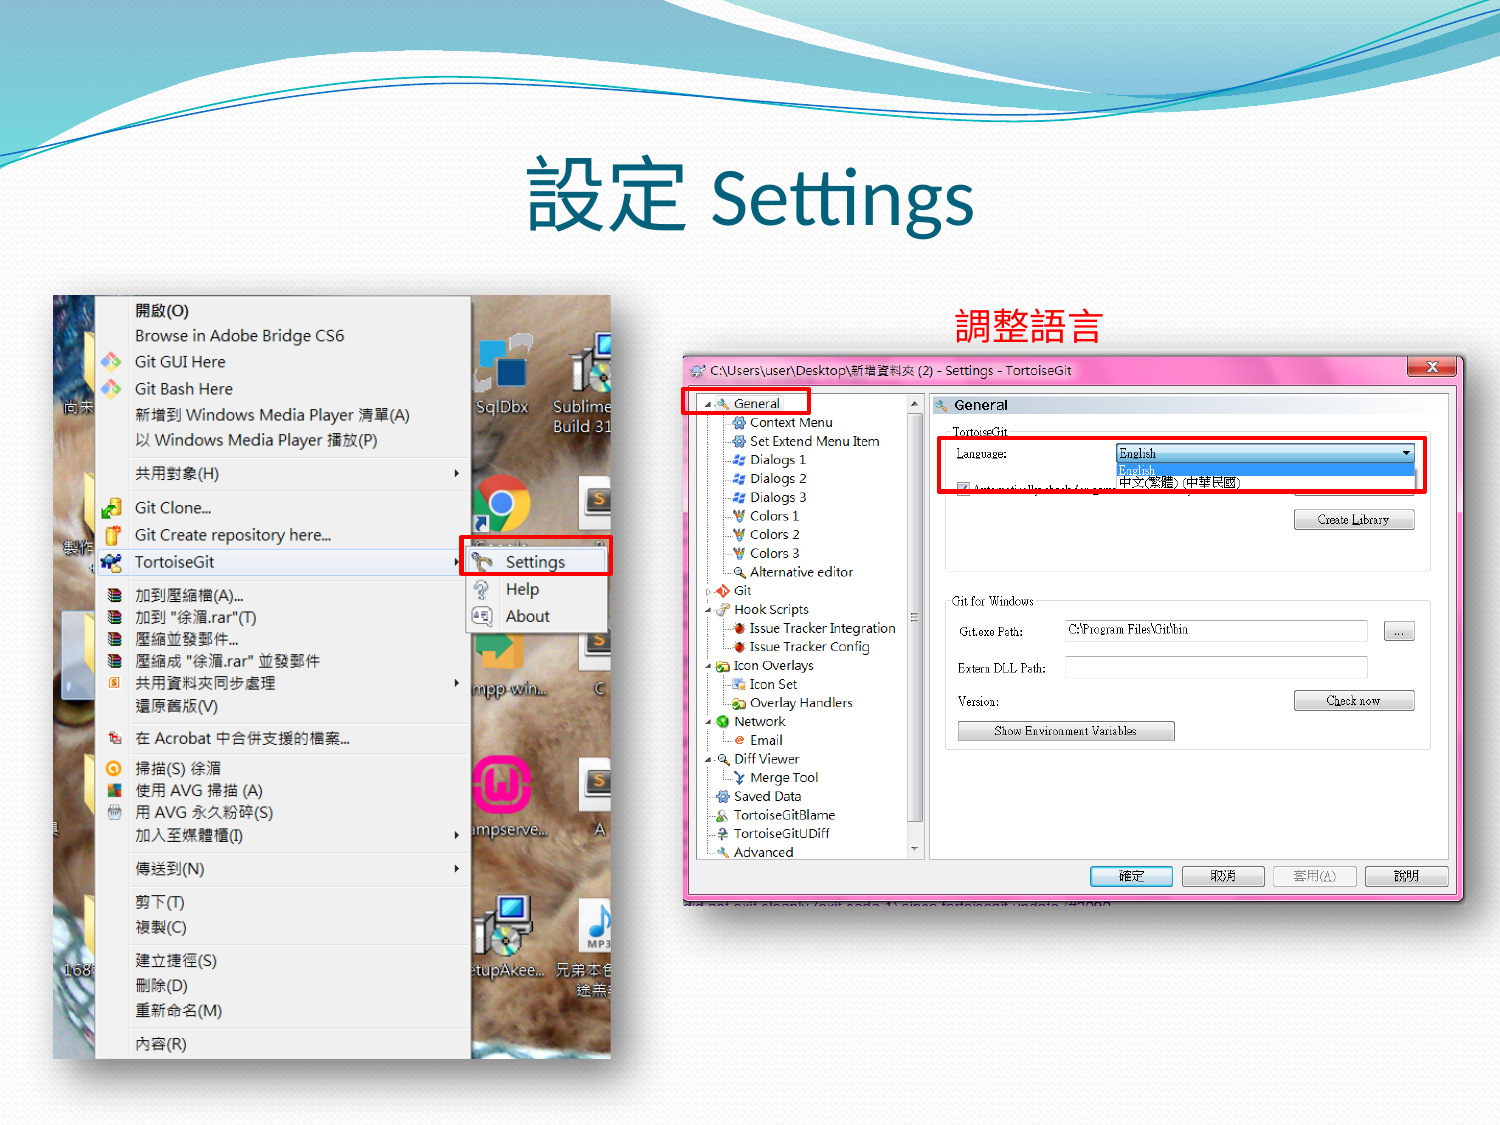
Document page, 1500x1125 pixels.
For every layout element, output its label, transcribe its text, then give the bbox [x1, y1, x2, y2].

picture [52, 295, 611, 1059]
text_box 設定Settings [74, 54, 1425, 243]
text_box 調整語言 [939, 295, 1120, 348]
picture [682, 349, 1467, 906]
